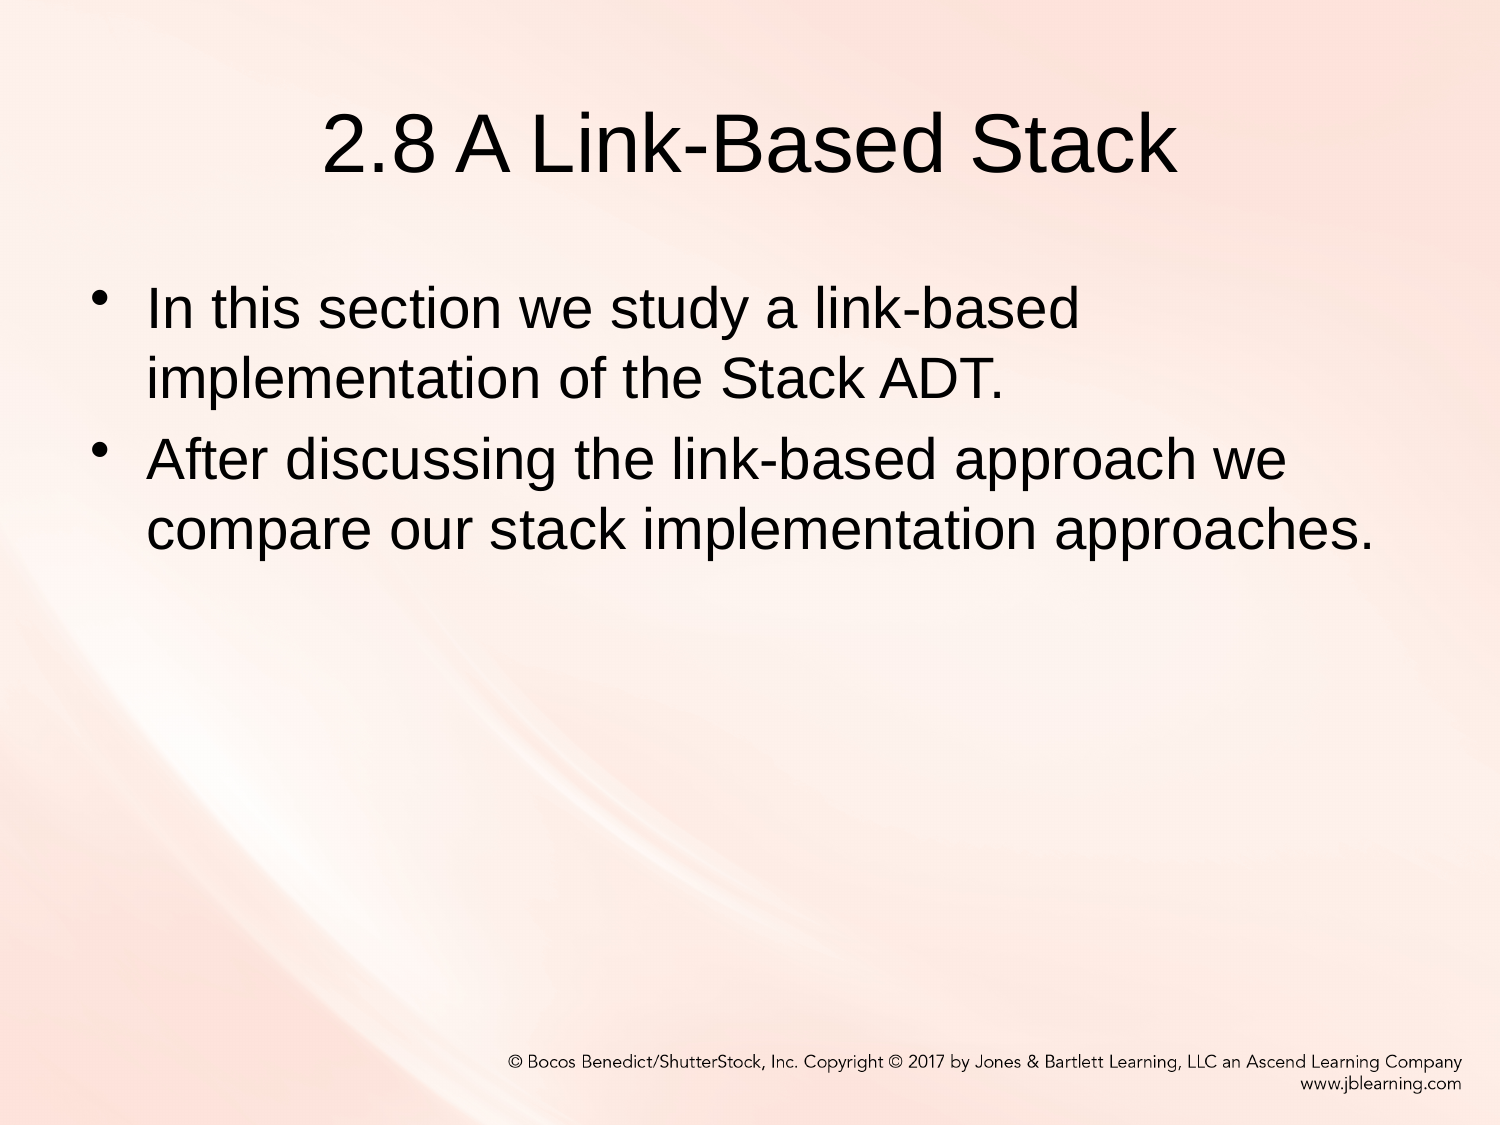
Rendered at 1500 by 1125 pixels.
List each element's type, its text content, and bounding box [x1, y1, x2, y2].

list In this section we study a link-based implementation of the Stack ADT. After discussing the link-based approach we compare our stack implementation approaches. [75, 262, 1425, 1005]
picture [0, 0, 1500, 1125]
title 2.8 A Link-Based Stack [75, 45, 1425, 233]
